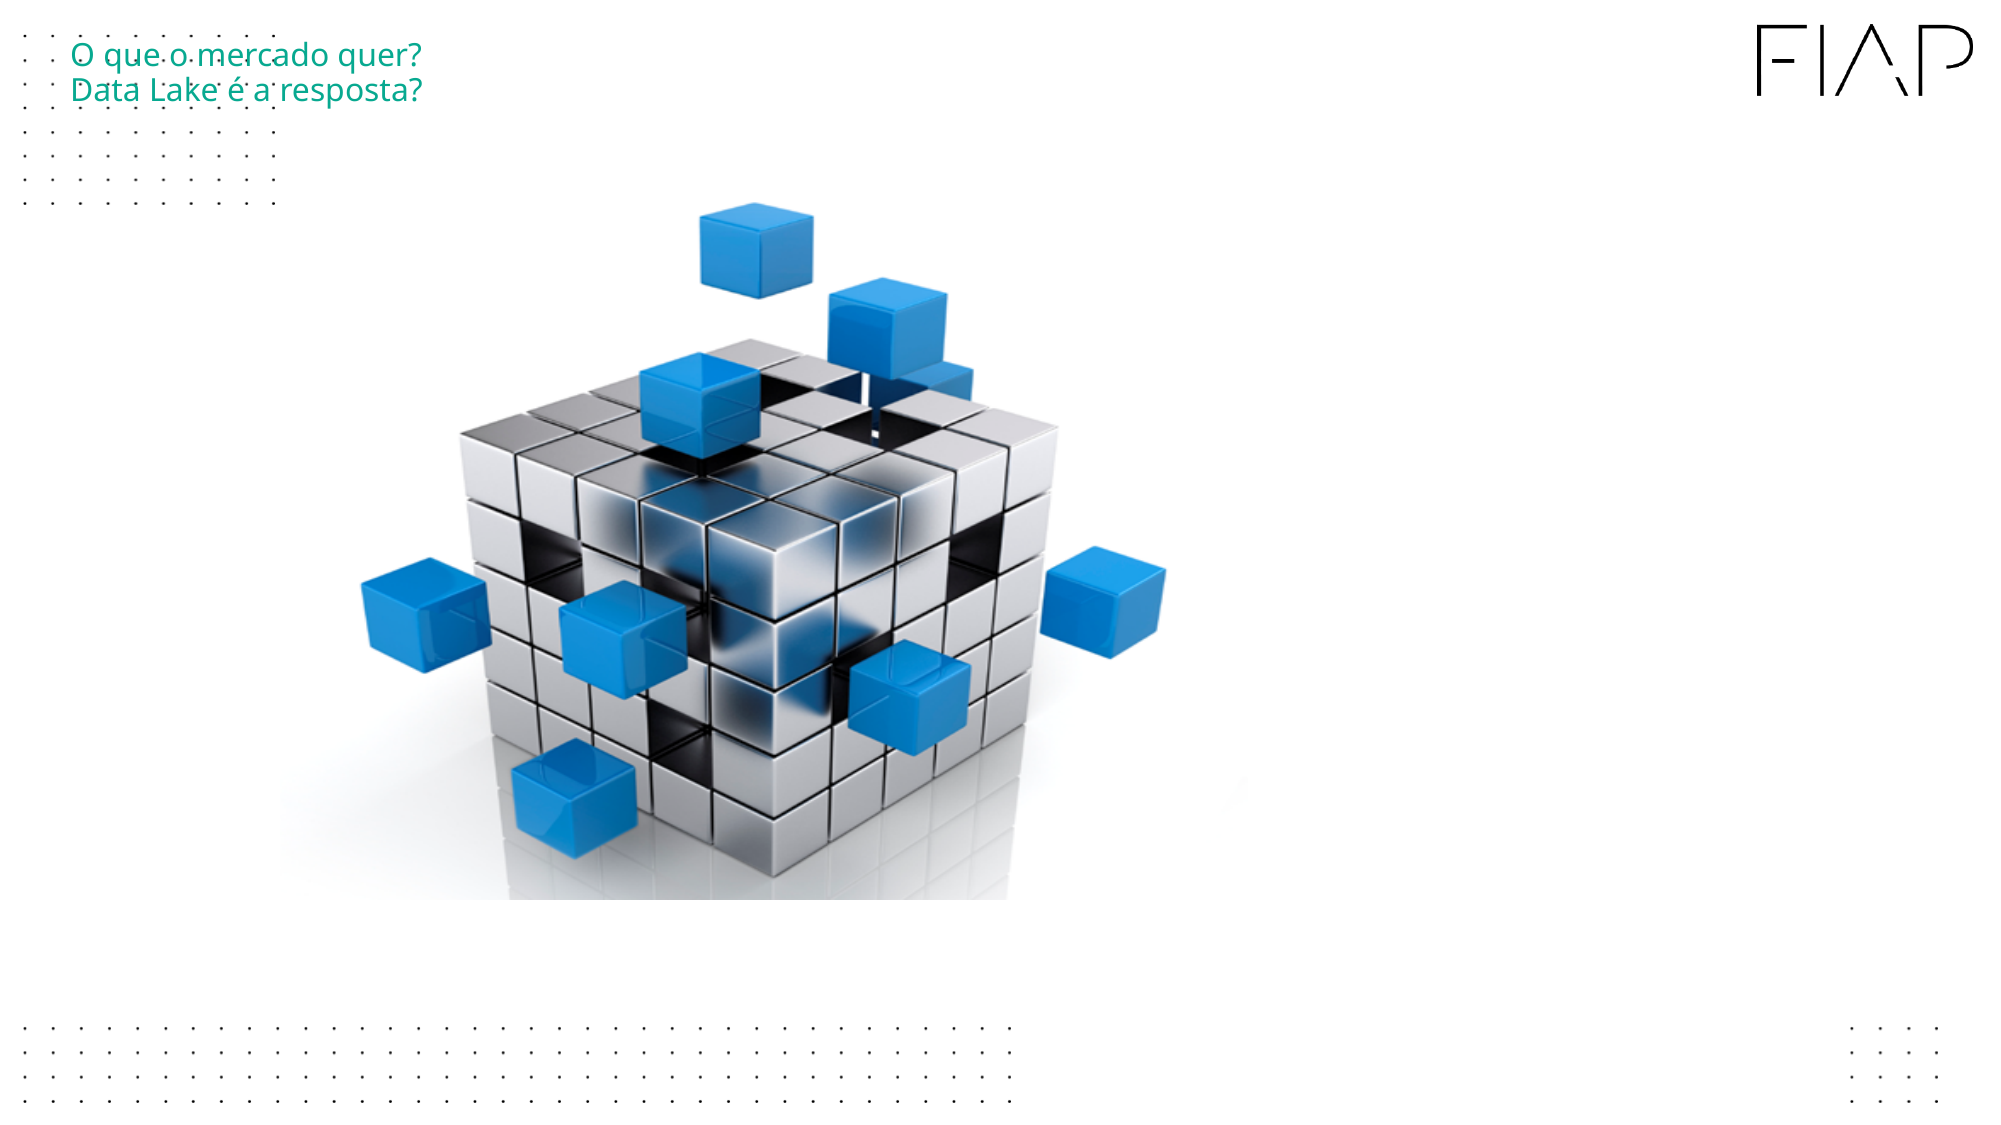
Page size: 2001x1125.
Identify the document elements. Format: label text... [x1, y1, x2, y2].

picture [23, 1025, 1011, 1103]
picture [280, 175, 1248, 900]
title O que o mercado quer? Data Lake é a resposta? [55, 31, 1945, 116]
picture [1757, 24, 1973, 96]
picture [1845, 1025, 1938, 1103]
picture [23, 34, 275, 205]
